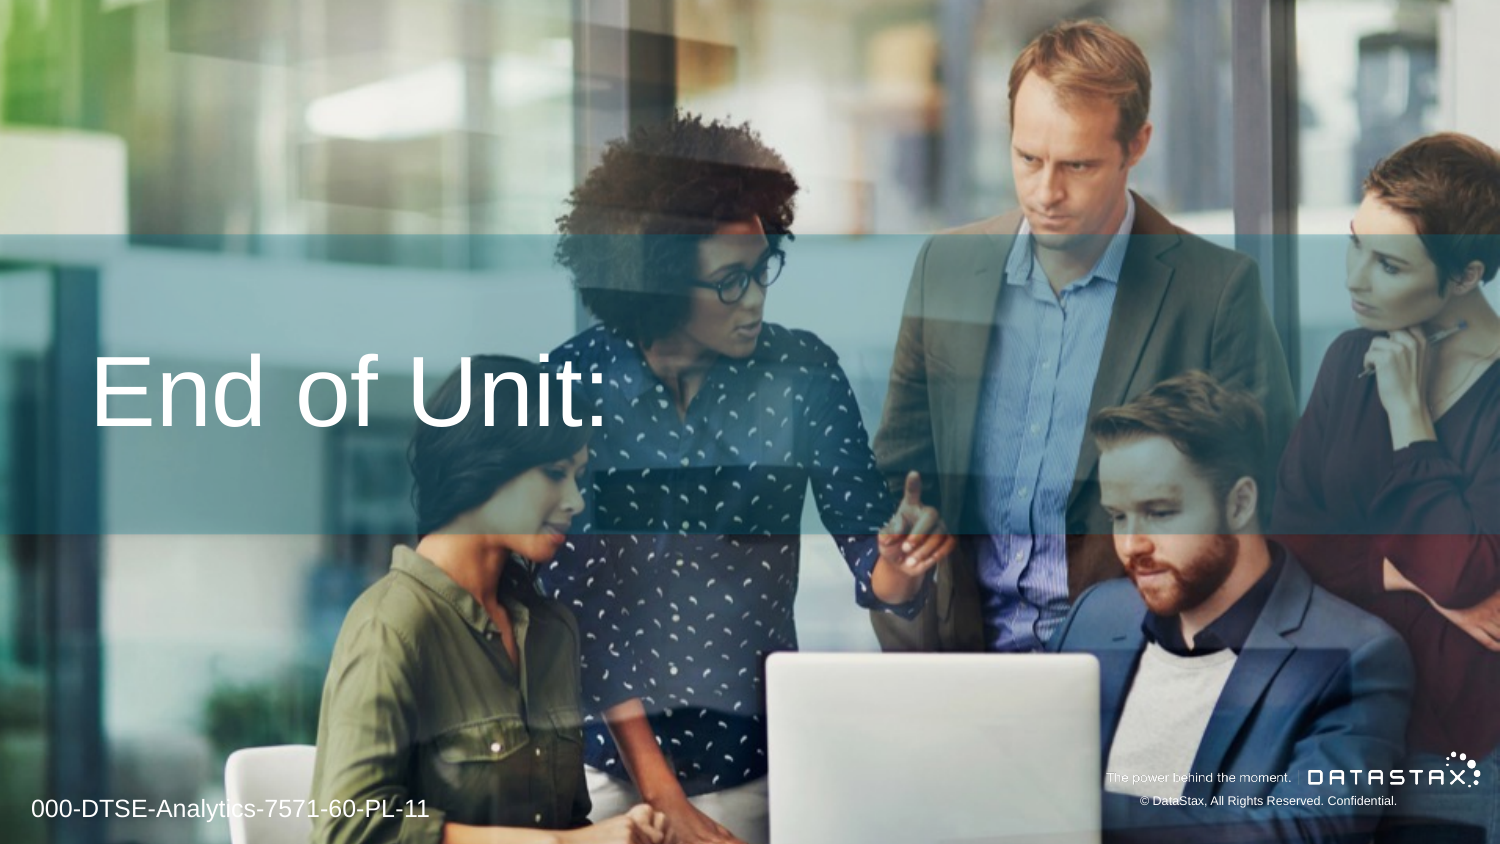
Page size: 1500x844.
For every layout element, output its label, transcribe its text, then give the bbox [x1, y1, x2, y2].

picture [0, 0, 1500, 844]
title End of Unit: [75, 316, 1425, 457]
slide_number © DataStax, All Rights Reserved. Confidential. [1125, 785, 1463, 817]
slide_number 000-DTSE-Analytics-7571-60-PL-11 [16, 785, 720, 831]
